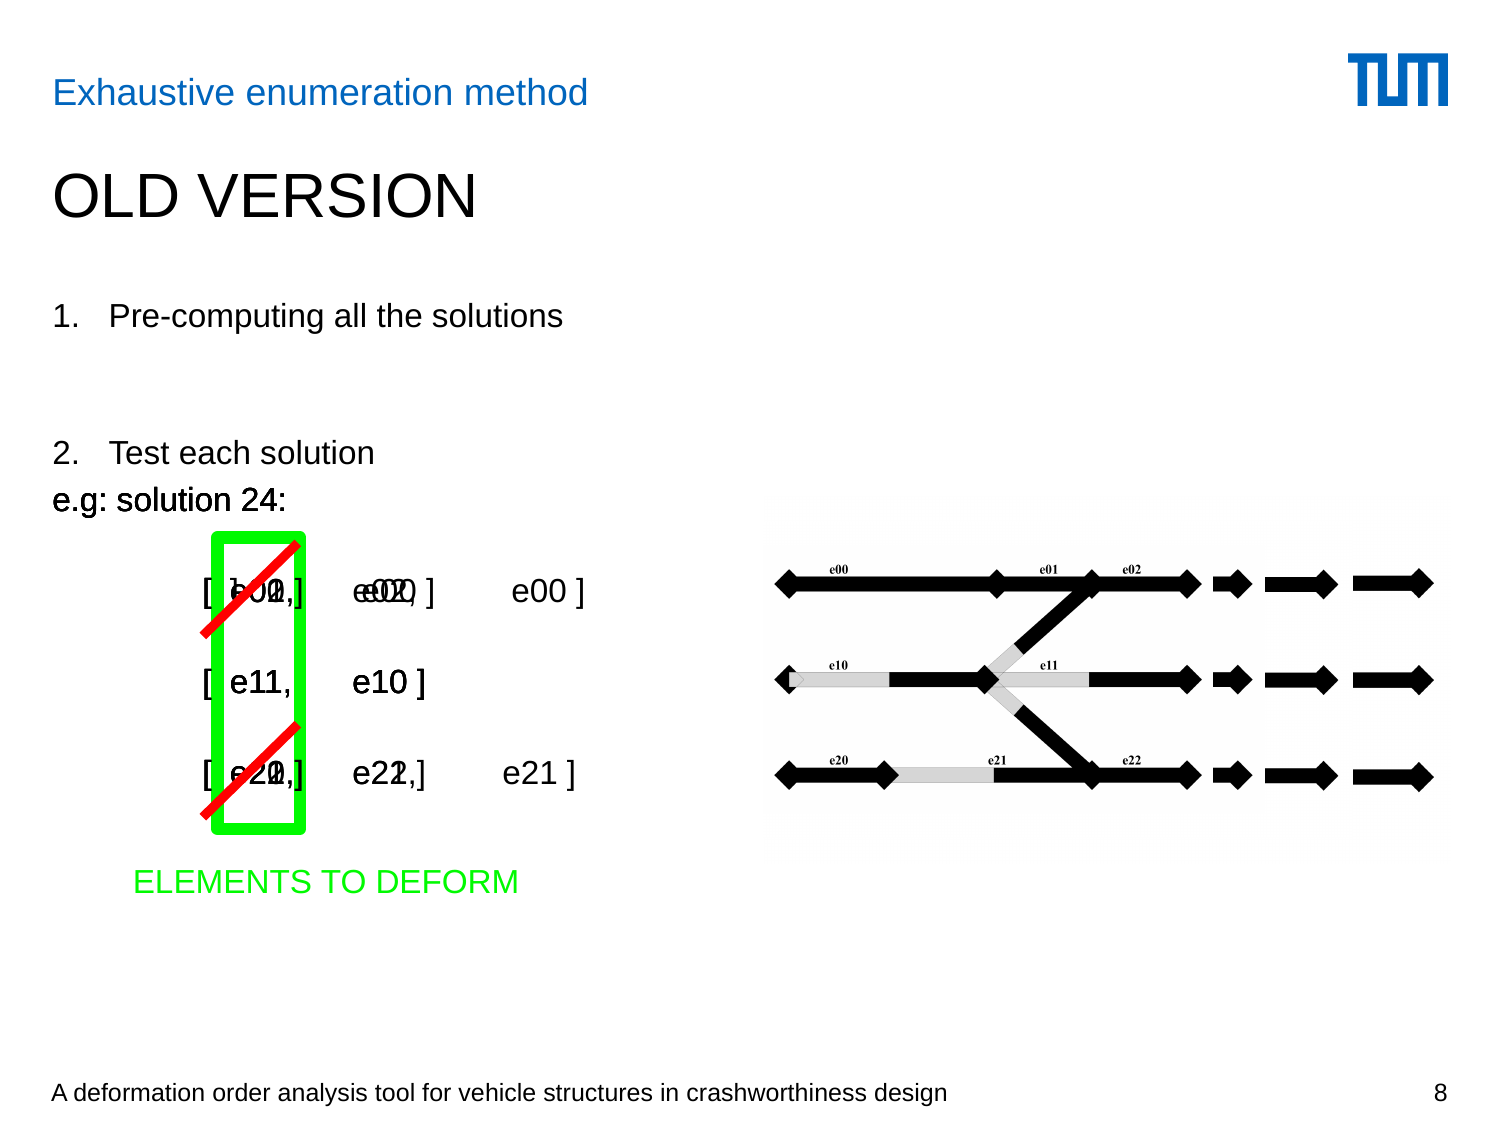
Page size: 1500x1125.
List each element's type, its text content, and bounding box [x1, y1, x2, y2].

text_box Pre-computing all the solutions Test each solution [52, 289, 739, 472]
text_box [202, 723, 299, 818]
text_box Exhaustive enumeration method [52, 45, 1449, 113]
picture [763, 496, 1451, 864]
text_box Pre-computing all the solutions Test each solution [52, 817, 739, 1058]
title OLD VERSION [52, 162, 1449, 231]
slide_number 8 [1111, 1061, 1448, 1122]
text_box e.g: solution 24: [ ] [ e11, e10 ] [ e21 ] [52, 472, 739, 817]
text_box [202, 542, 299, 637]
footer A deformation order analysis tool for vehicle structures in crashworthiness design [51, 1061, 1111, 1122]
